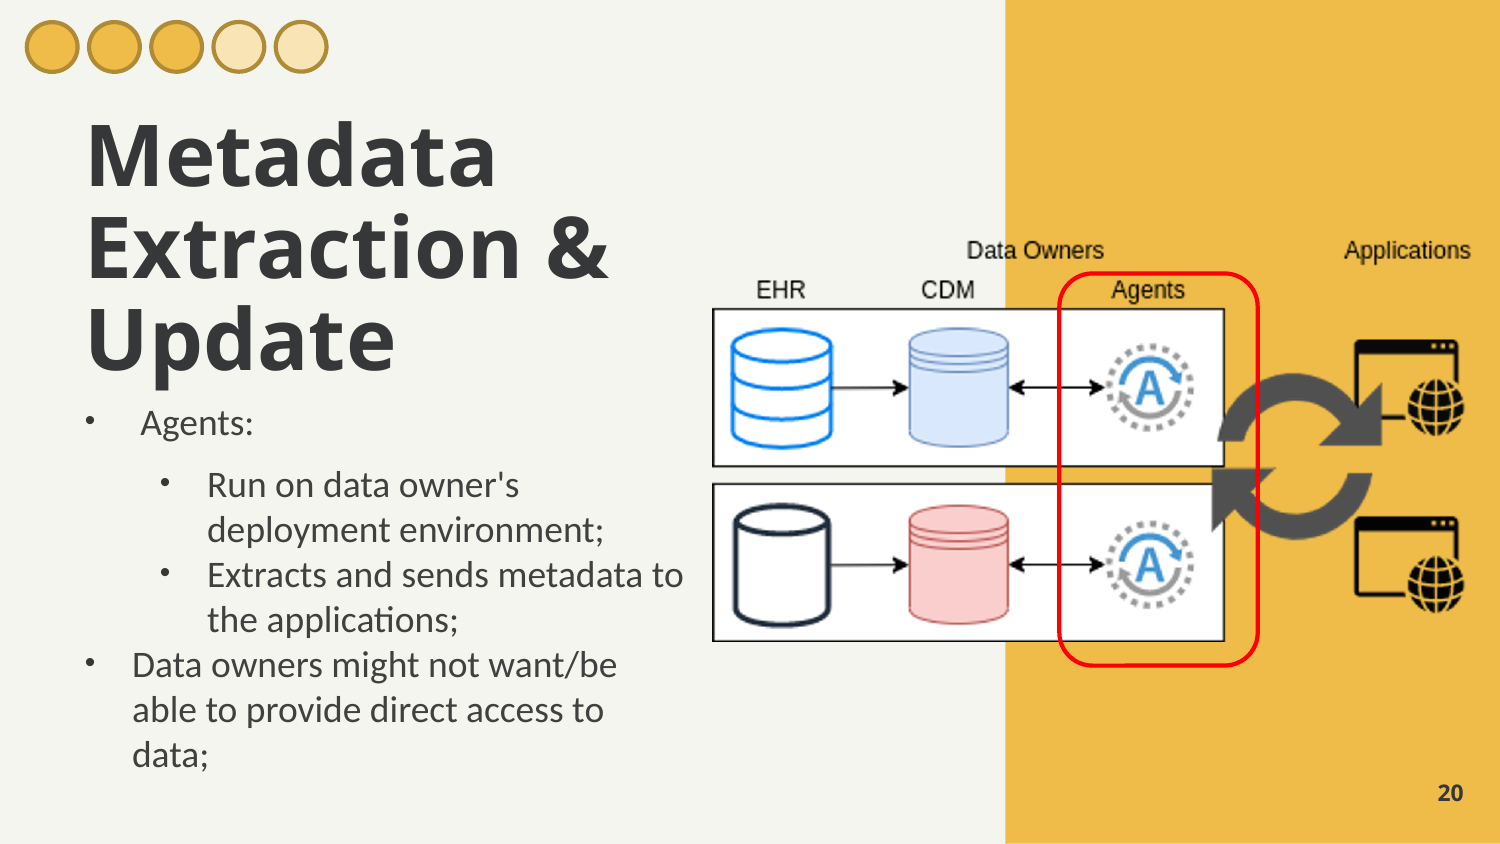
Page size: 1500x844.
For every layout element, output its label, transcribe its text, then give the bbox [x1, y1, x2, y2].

subtitle Agents:​ Run on data owner's deployment environment;​ Extracts and sends metadata to the applications;​ Data owners might not want/be able to provide direct access to data; [84, 397, 689, 743]
text_box [1005, 0, 1500, 844]
title Metadata Extraction & Update [84, 157, 694, 389]
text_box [712, 225, 1482, 666]
text_box [211, 19, 267, 74]
text_box [24, 20, 80, 74]
text_box [86, 19, 142, 74]
text_box [273, 19, 329, 74]
slide_number 20 [1374, 779, 1464, 809]
text_box [149, 19, 205, 74]
